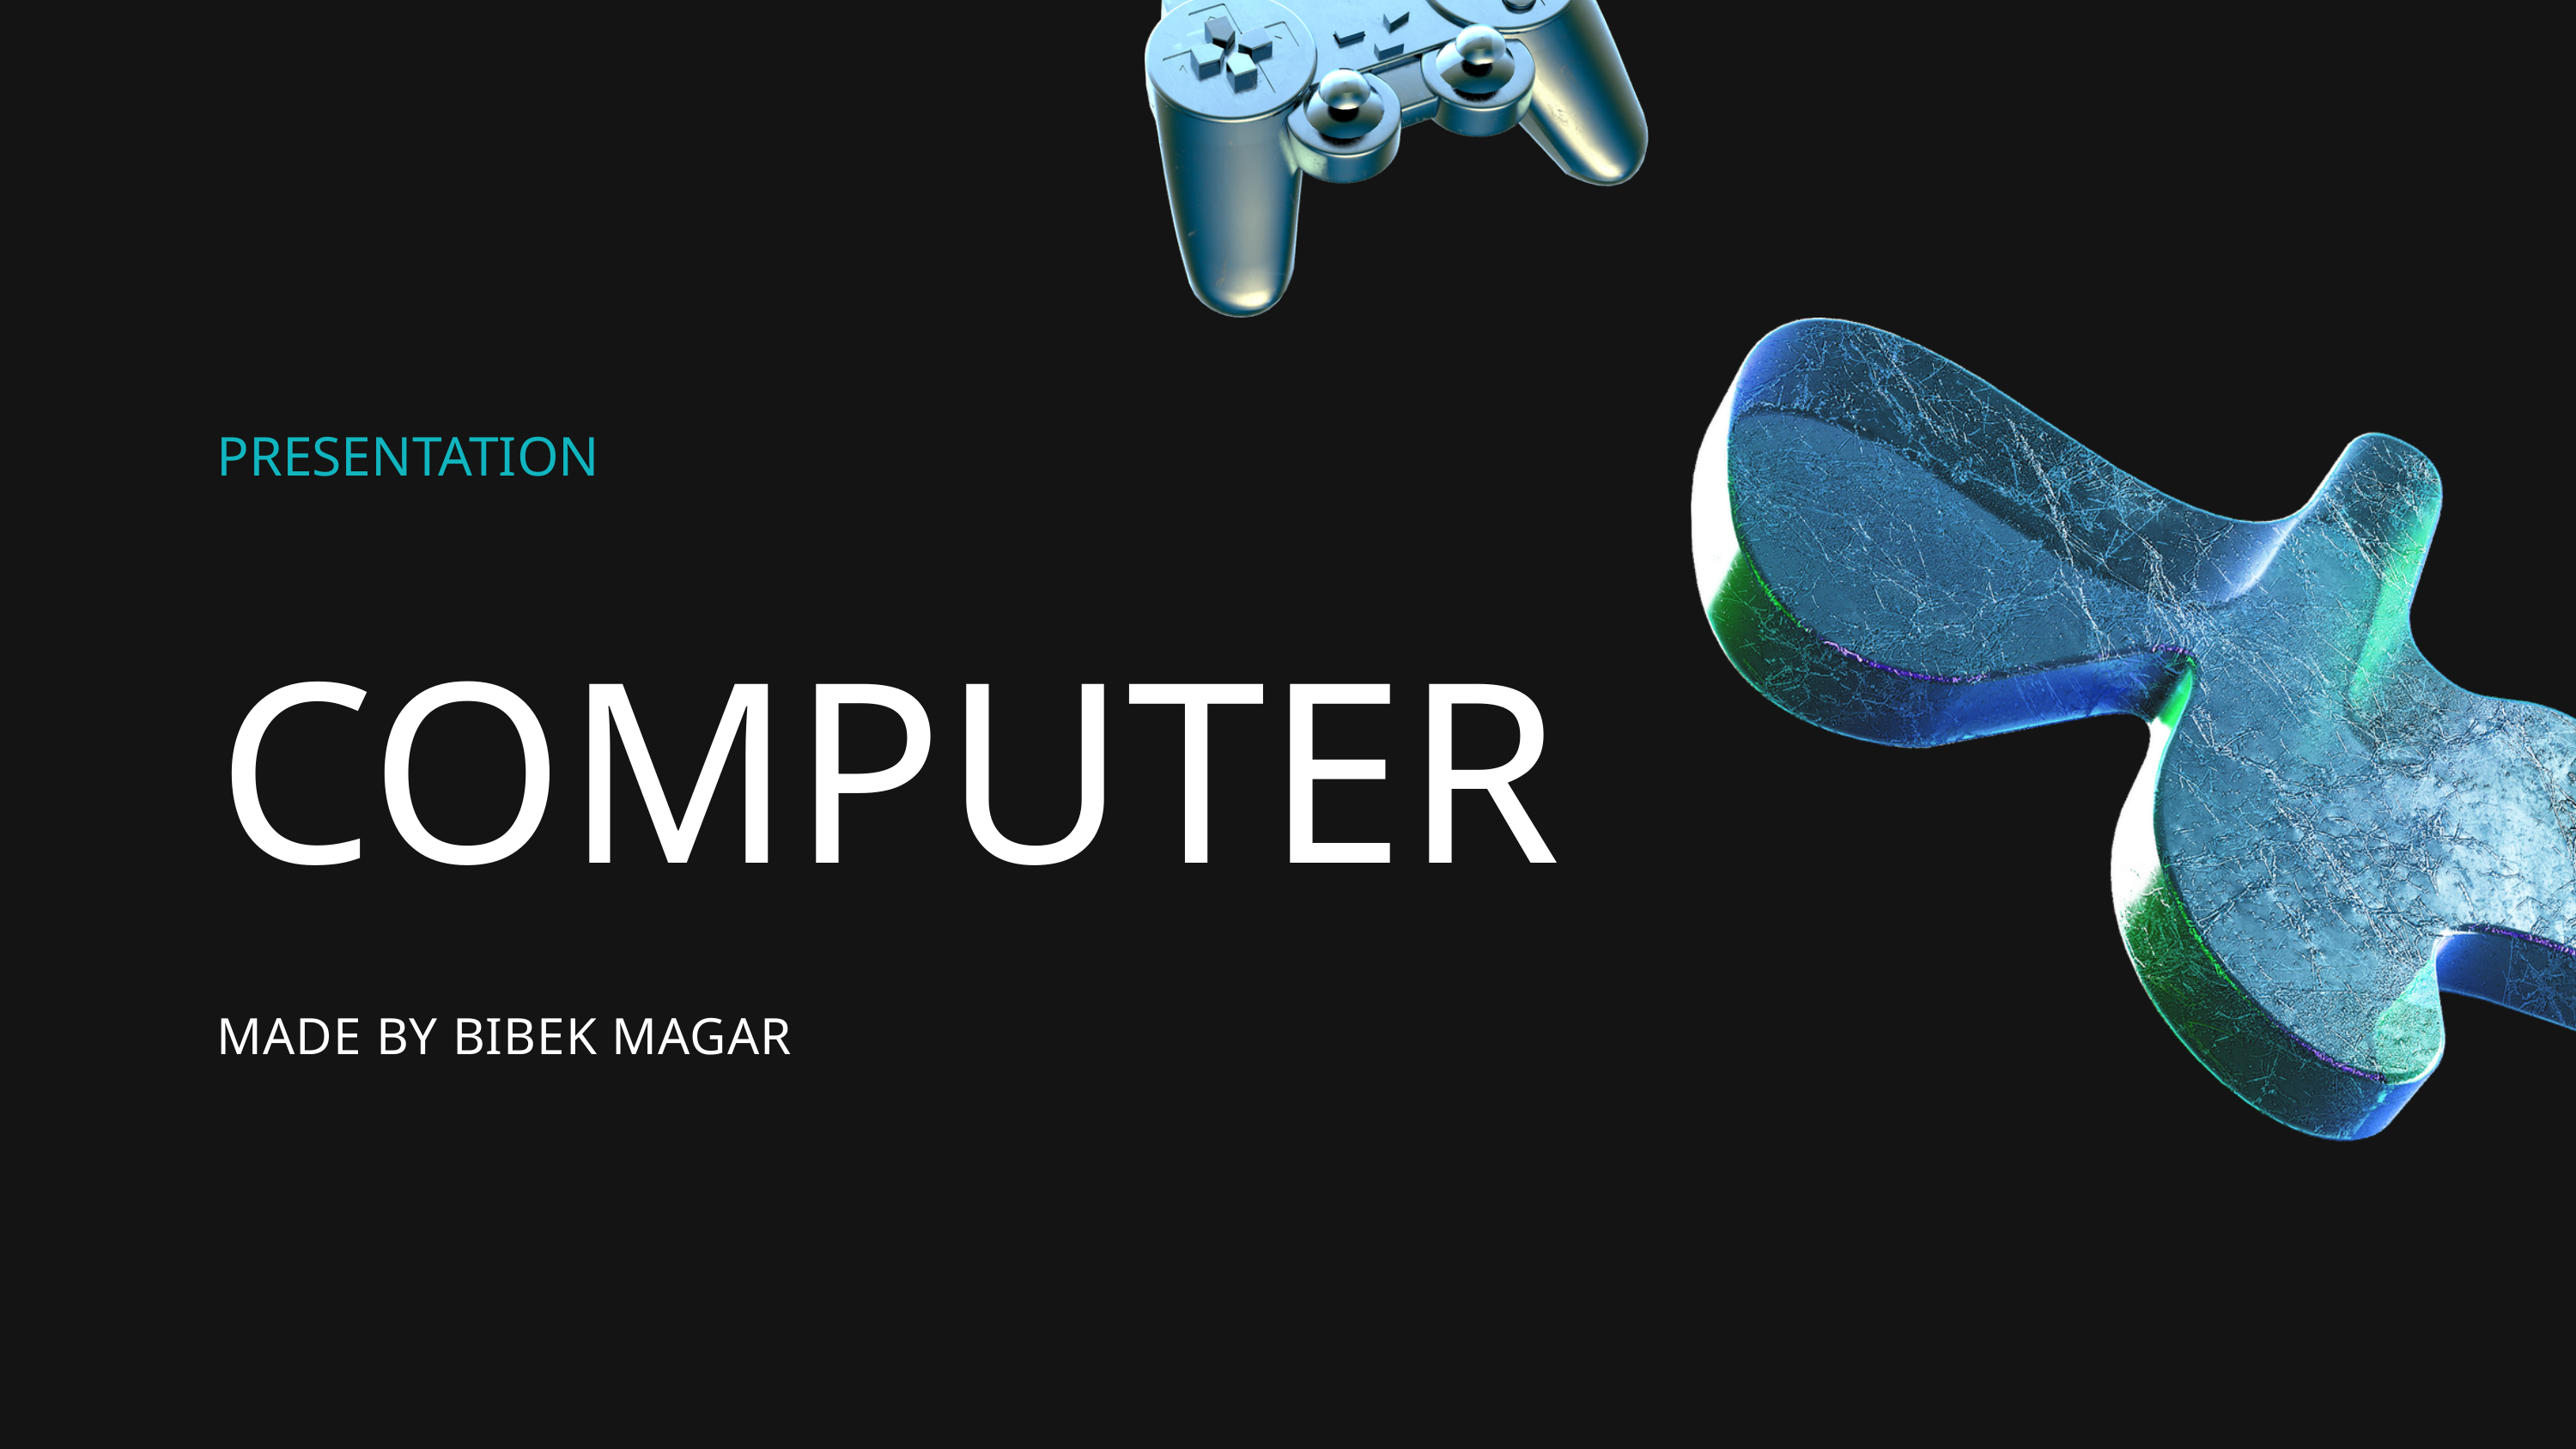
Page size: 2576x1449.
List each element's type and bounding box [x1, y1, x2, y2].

text_box [1144, 0, 1649, 318]
text_box [216, 423, 1814, 1061]
text_box [1691, 318, 2576, 1142]
